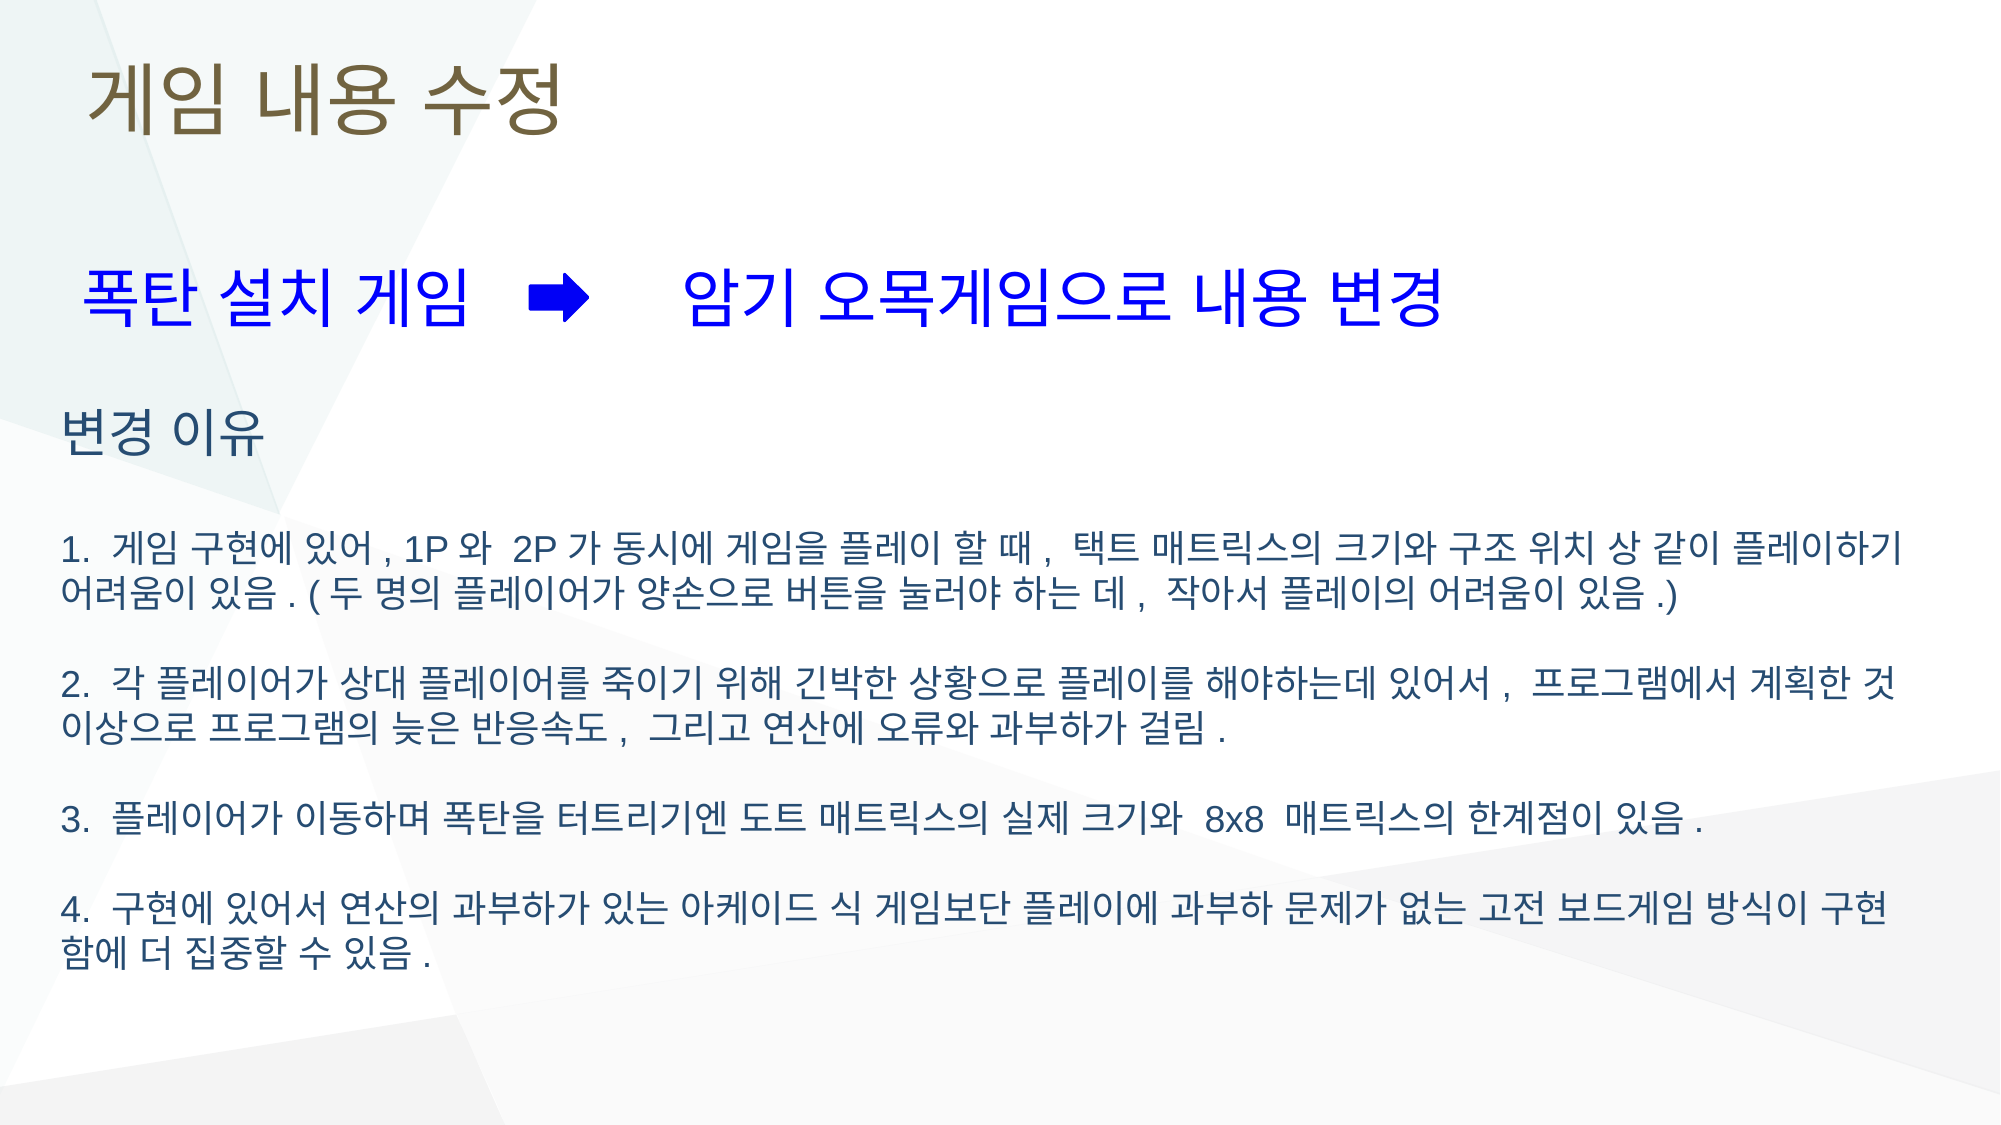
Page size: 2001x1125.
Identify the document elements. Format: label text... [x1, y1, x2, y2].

text_box 폭탄 설치 게임 암기 오목게임으로 내용 변경 [66, 250, 1462, 344]
text_box [528, 272, 589, 323]
text_box 변경 이유 1. 게임 구현에 있어, 1P와 2P가 동시에 게임을 플레이 할 때, 택트 매트릭스의 크기와 구조 위치 상 같이 플레이하기 어려움이 있음. (두 명의 플레이어가 양손으로 버튼을 눌러야 하는 데, 작아서 플레이의 어려움이 있음.) 2. 각 플레이어가 상대 플레이어를 죽이기 위해 긴박한 상황으로 플레이를 해야하는데 있어서, 프로그램에서 계획한 것 이상으로 프로그램의 늦은 반응속도, 그리고 연산에 오류와 과부하가 걸림. 3. 플레이어가 이동하며 폭탄을 터트리기엔 도트 매트릭스의 실제 크기와 8x8 매트릭스의 한계점이 있음. 4. 구현에 있어서 연산의 과부하가 있는 아케이드 식 게임보단 플레이에 과부하 문제가 없는 고전 보드게임 방식이 구현 함에 더 집중할 수 있음. [45, 393, 1920, 983]
title 게임 내용 수정 [70, 20, 1925, 175]
